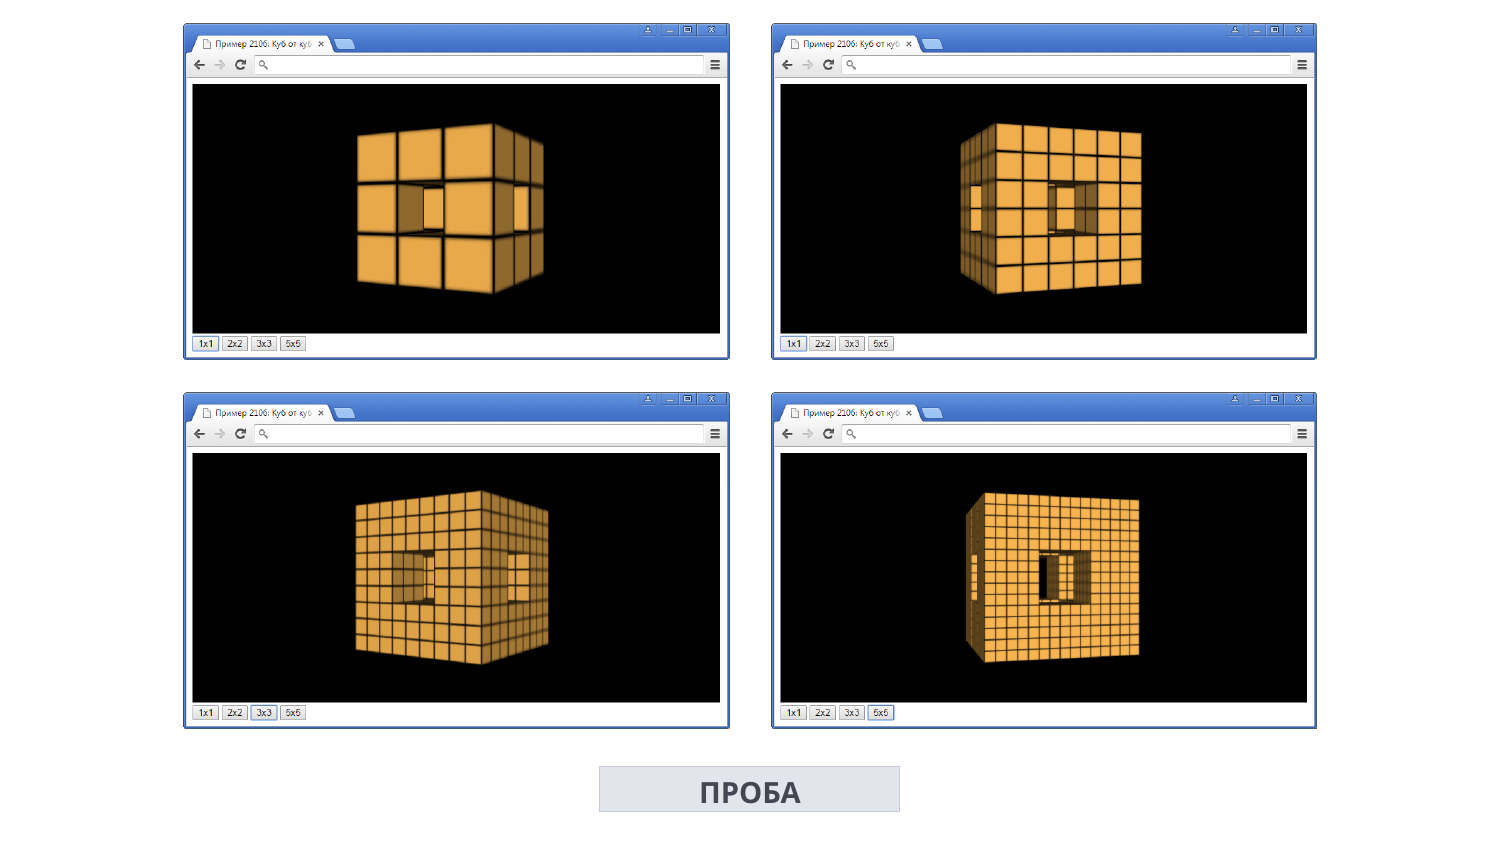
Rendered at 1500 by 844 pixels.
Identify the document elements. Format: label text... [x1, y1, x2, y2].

picture [771, 392, 1318, 730]
text_box ПРОБА [599, 766, 900, 812]
picture [183, 23, 730, 361]
picture [771, 23, 1318, 361]
picture [183, 392, 730, 730]
